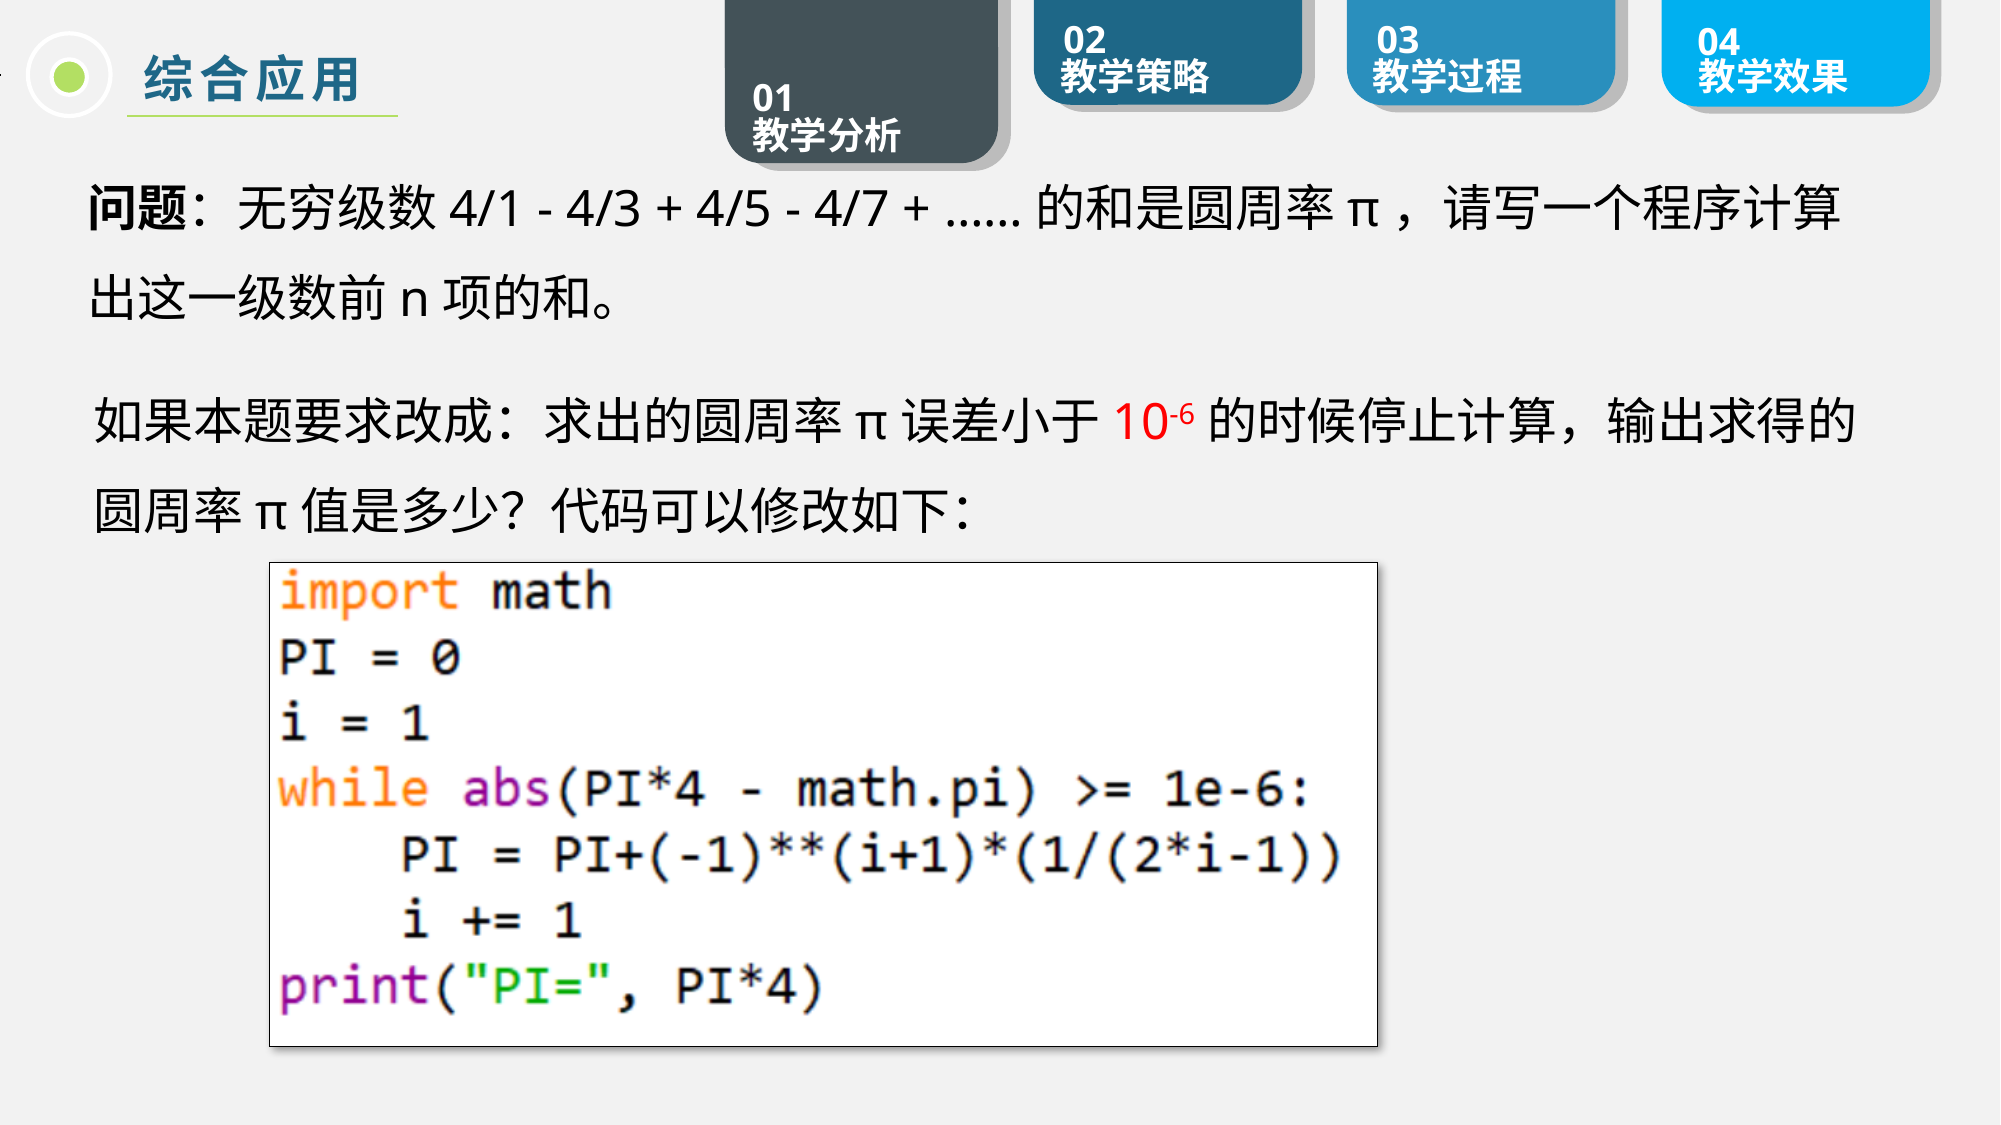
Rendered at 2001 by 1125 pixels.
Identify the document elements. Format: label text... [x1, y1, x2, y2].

text_box 如果本题要求改成：求出的圆周率π误差小于10-6的时候停止计算，输出求得的圆周率π值是多少？代码可以修改如下： [78, 289, 1922, 547]
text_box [27, 33, 111, 117]
picture [269, 562, 1378, 1048]
text_box [0, 0, 2000, 75]
text_box 问题：无穷级数4/1 - 4/3 + 4/5 - 4/7 + ……的和是圆周率π，请写一个程序计算出这一级数前n项的和。 [72, 138, 1895, 334]
text_box 综合应用 [128, 75, 1155, 115]
